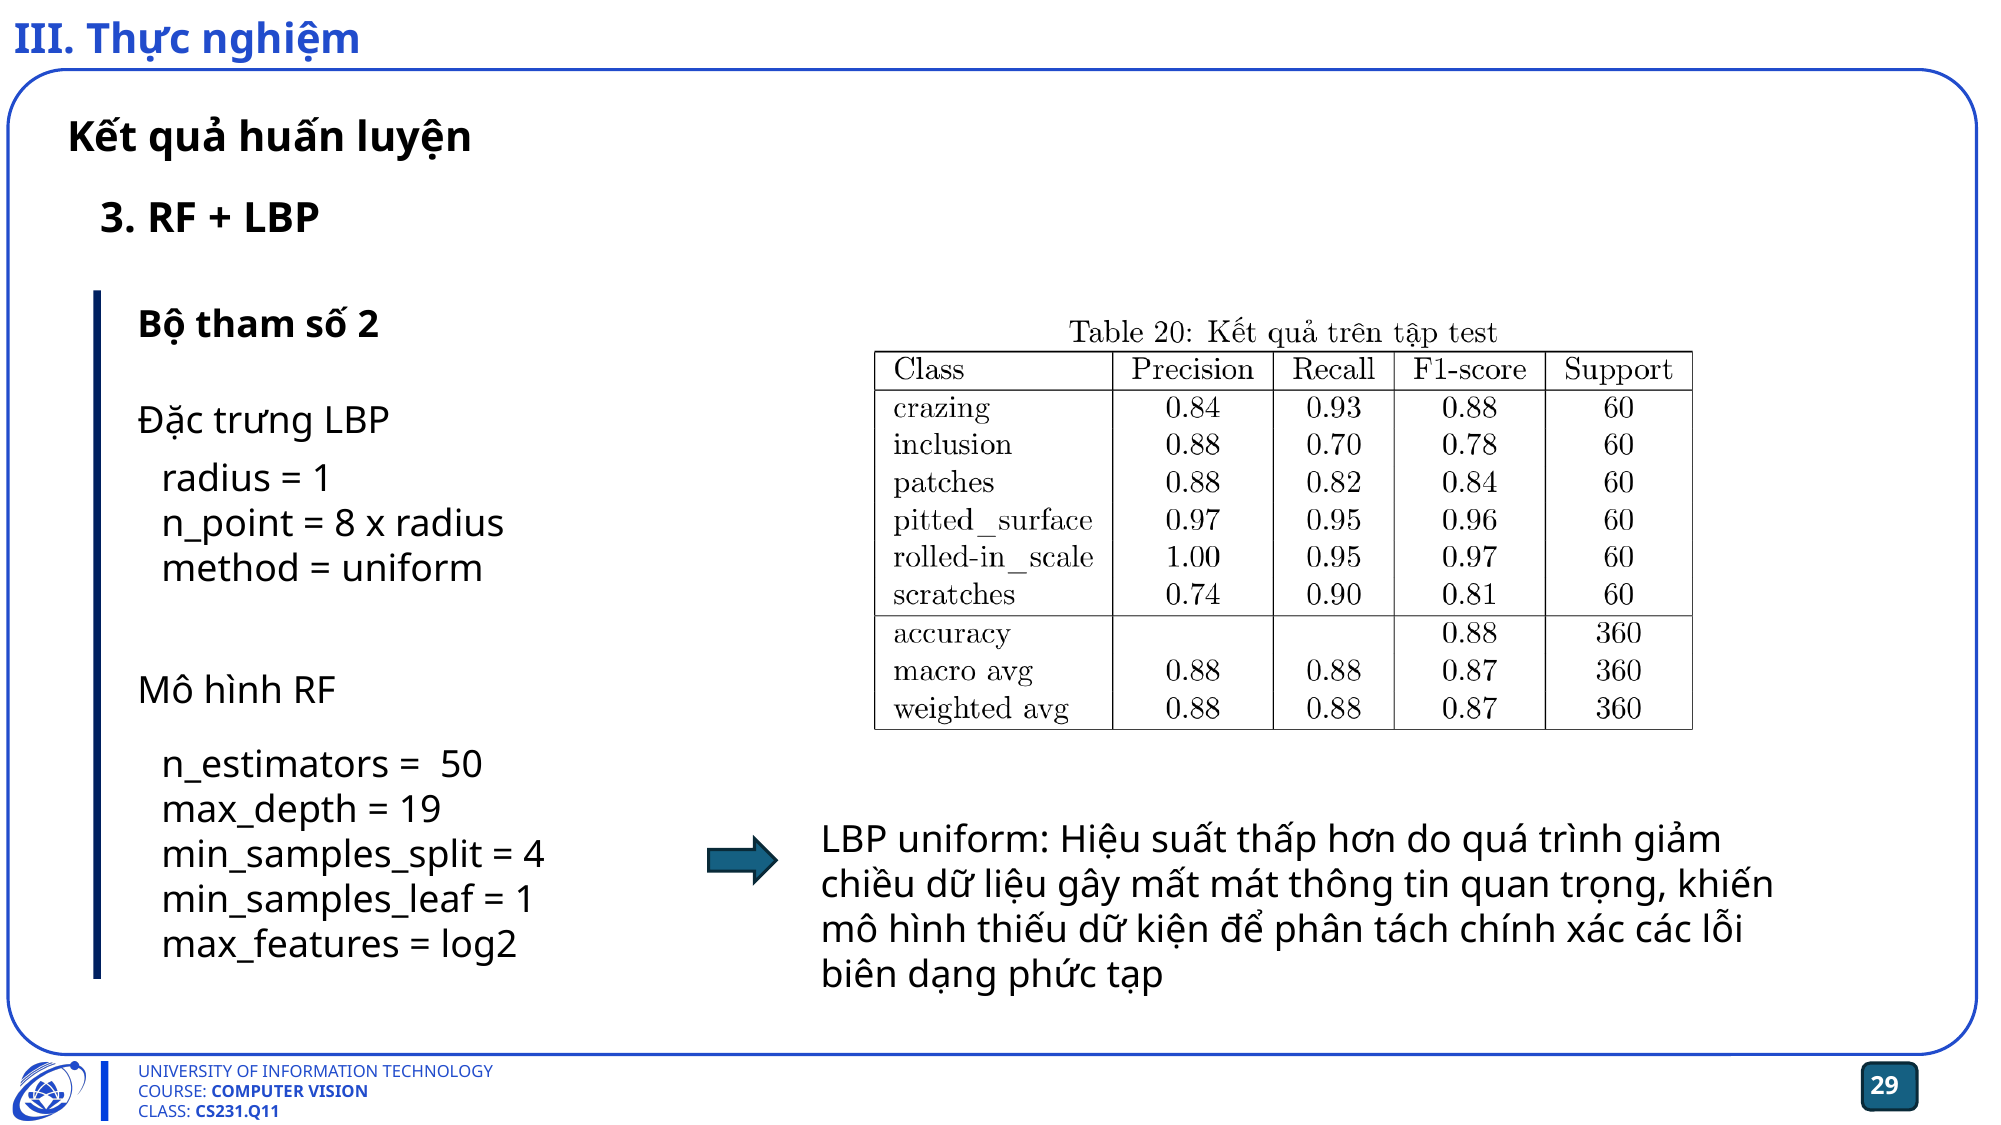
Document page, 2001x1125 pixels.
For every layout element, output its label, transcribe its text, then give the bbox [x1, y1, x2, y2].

text_box Mô hình RF [122, 658, 818, 719]
text_box Bộ tham số 2 [122, 292, 818, 353]
text_box 3. RF + LBP [85, 183, 1012, 248]
picture [818, 289, 1735, 759]
text_box Đặc trưng LBP [122, 388, 818, 449]
text_box UNIVERSITY OF INFORMATION TECHNOLOGY COURSE: COMPUTER VISION CLASS: CS231.Q11 [123, 1055, 883, 1125]
text_box LBP uniform: Hiệu suất thấp hơn do quá trình giảm chiều dữ liệu gây mất mát thông tin quan trọng, khiến mô hình thiếu dữ kiện để phân tách chính xác các lỗi biên dạng phức tạp [805, 807, 1792, 1003]
text_box radius = 1 n_point = 8 x radius method = uniform [146, 449, 818, 597]
text_box [92, 289, 102, 980]
text_box [1914, 1062, 1919, 1111]
text_box Kết quả huấn luyện [52, 102, 860, 168]
text_box [99, 1059, 110, 1122]
text_box n_estimators = 50 max_depth = 19 min_samples_split = 4 min_samples_leaf = 1 max_features = log2 [146, 732, 949, 973]
text_box [12, 1061, 86, 1121]
text_box III. Thực nghiệm [0, 4, 1012, 69]
slide_number 29 [1464, 1056, 1914, 1117]
text_box [707, 834, 779, 886]
text_box [7, 69, 1977, 1055]
